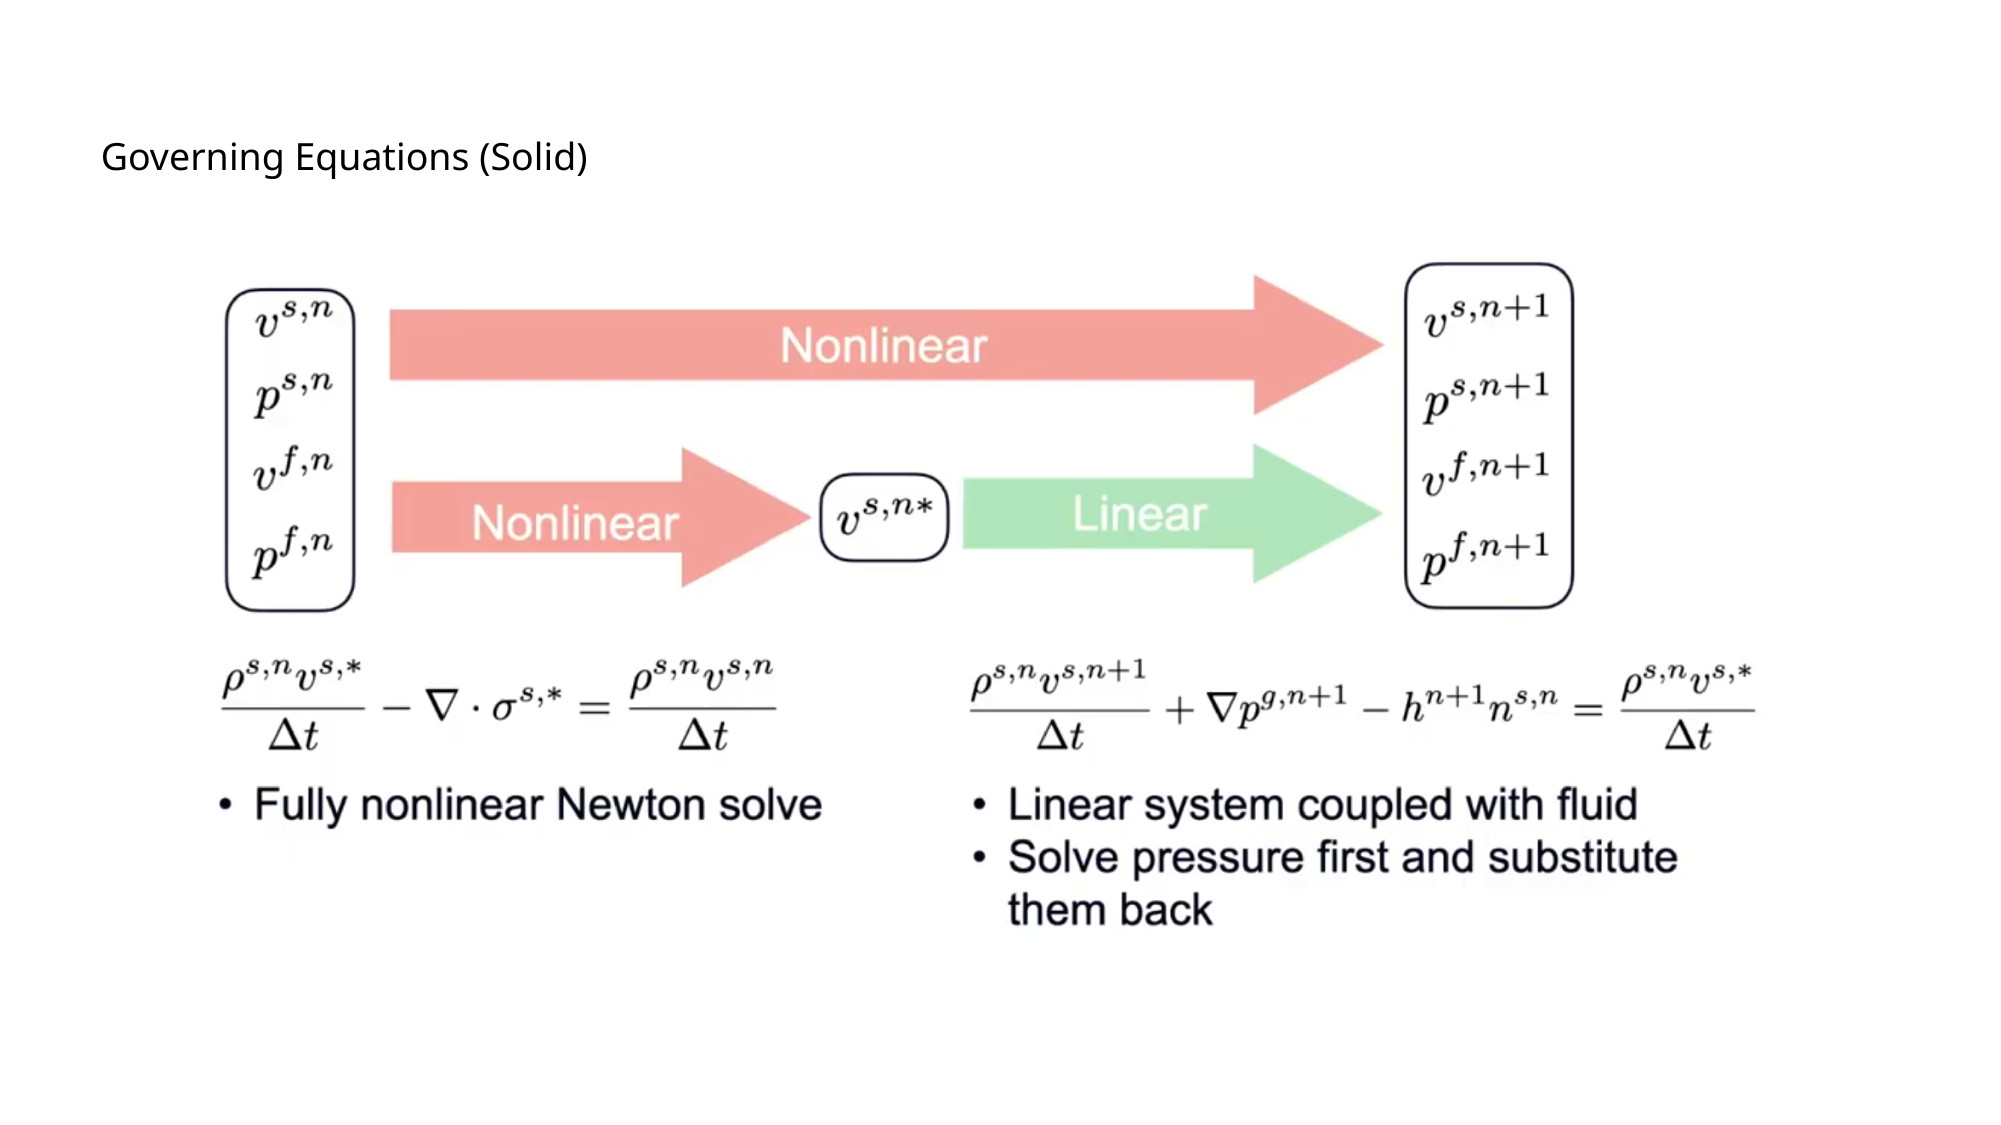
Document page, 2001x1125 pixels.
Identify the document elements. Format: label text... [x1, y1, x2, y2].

picture [185, 244, 1790, 950]
text_box Governing Equations (Solid) [86, 125, 603, 186]
